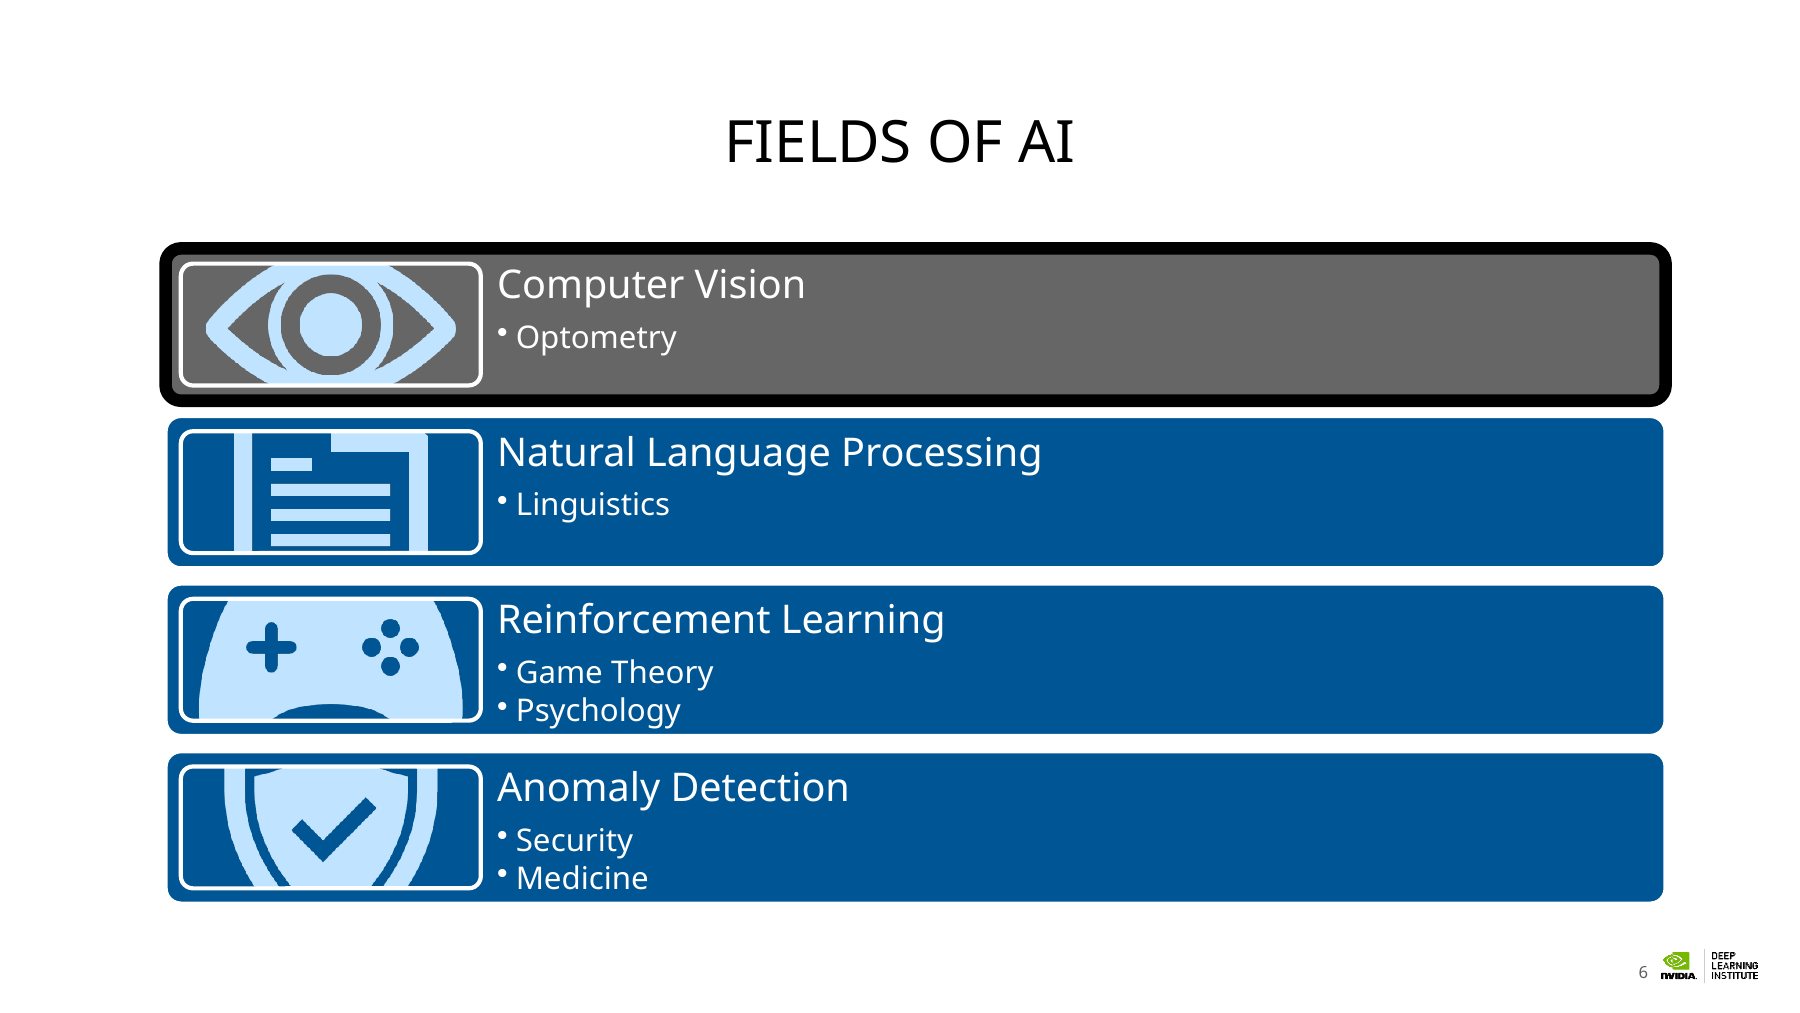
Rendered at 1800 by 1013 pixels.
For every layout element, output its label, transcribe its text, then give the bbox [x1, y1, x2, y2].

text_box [165, 248, 1666, 905]
picture [1661, 949, 1704, 983]
picture [1705, 949, 1758, 983]
title Fields of AI [81, 85, 1719, 183]
